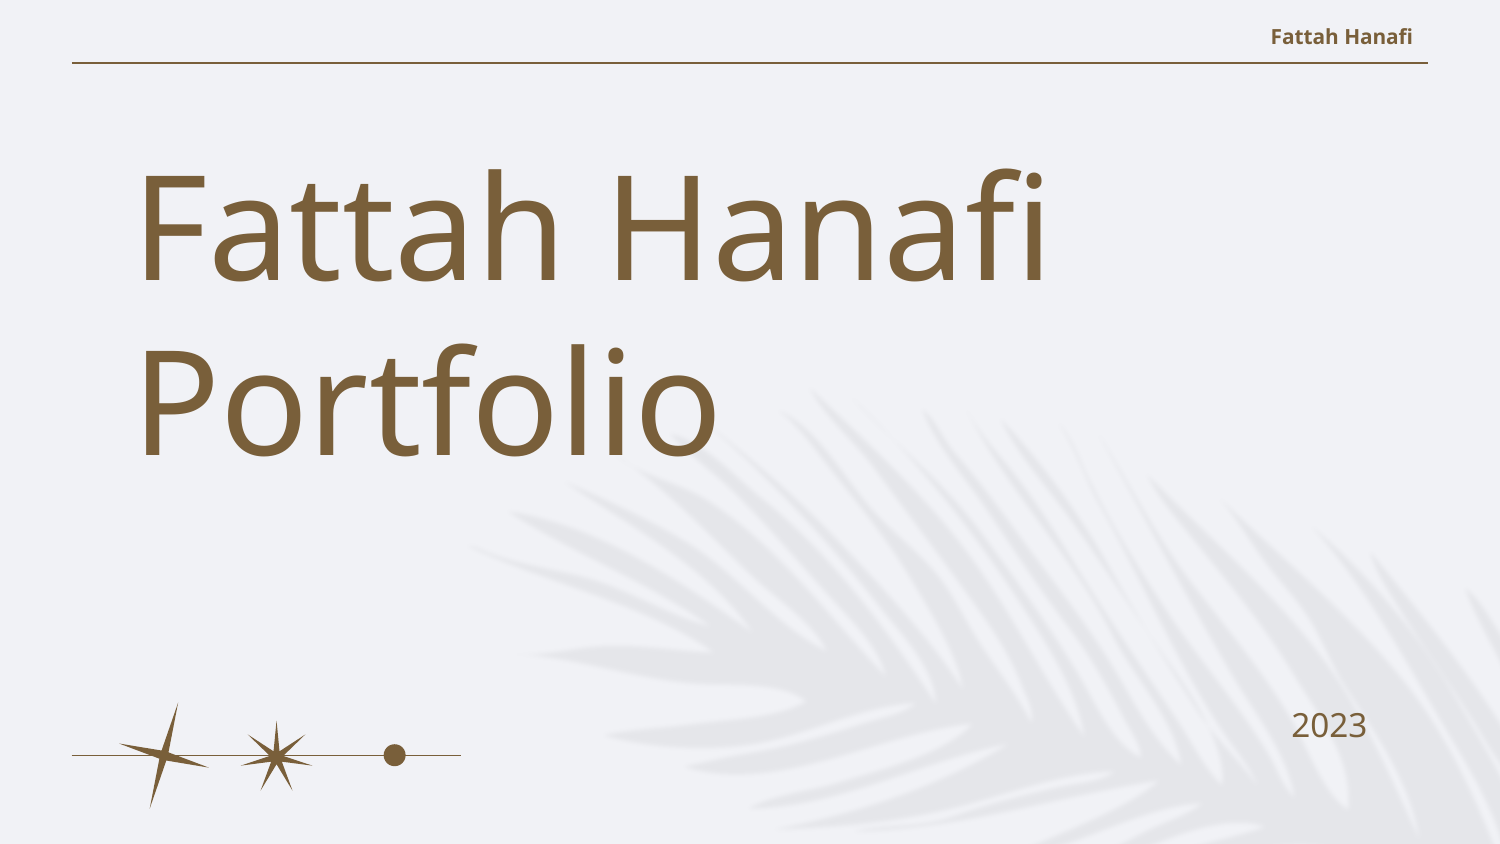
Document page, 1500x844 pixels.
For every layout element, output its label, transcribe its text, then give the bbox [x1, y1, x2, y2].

title Fattah Hanafi Portfolio [117, 119, 1383, 483]
subtitle 2023 [1008, 644, 1383, 760]
subtitle Fattah Hanafi [1115, 8, 1429, 64]
